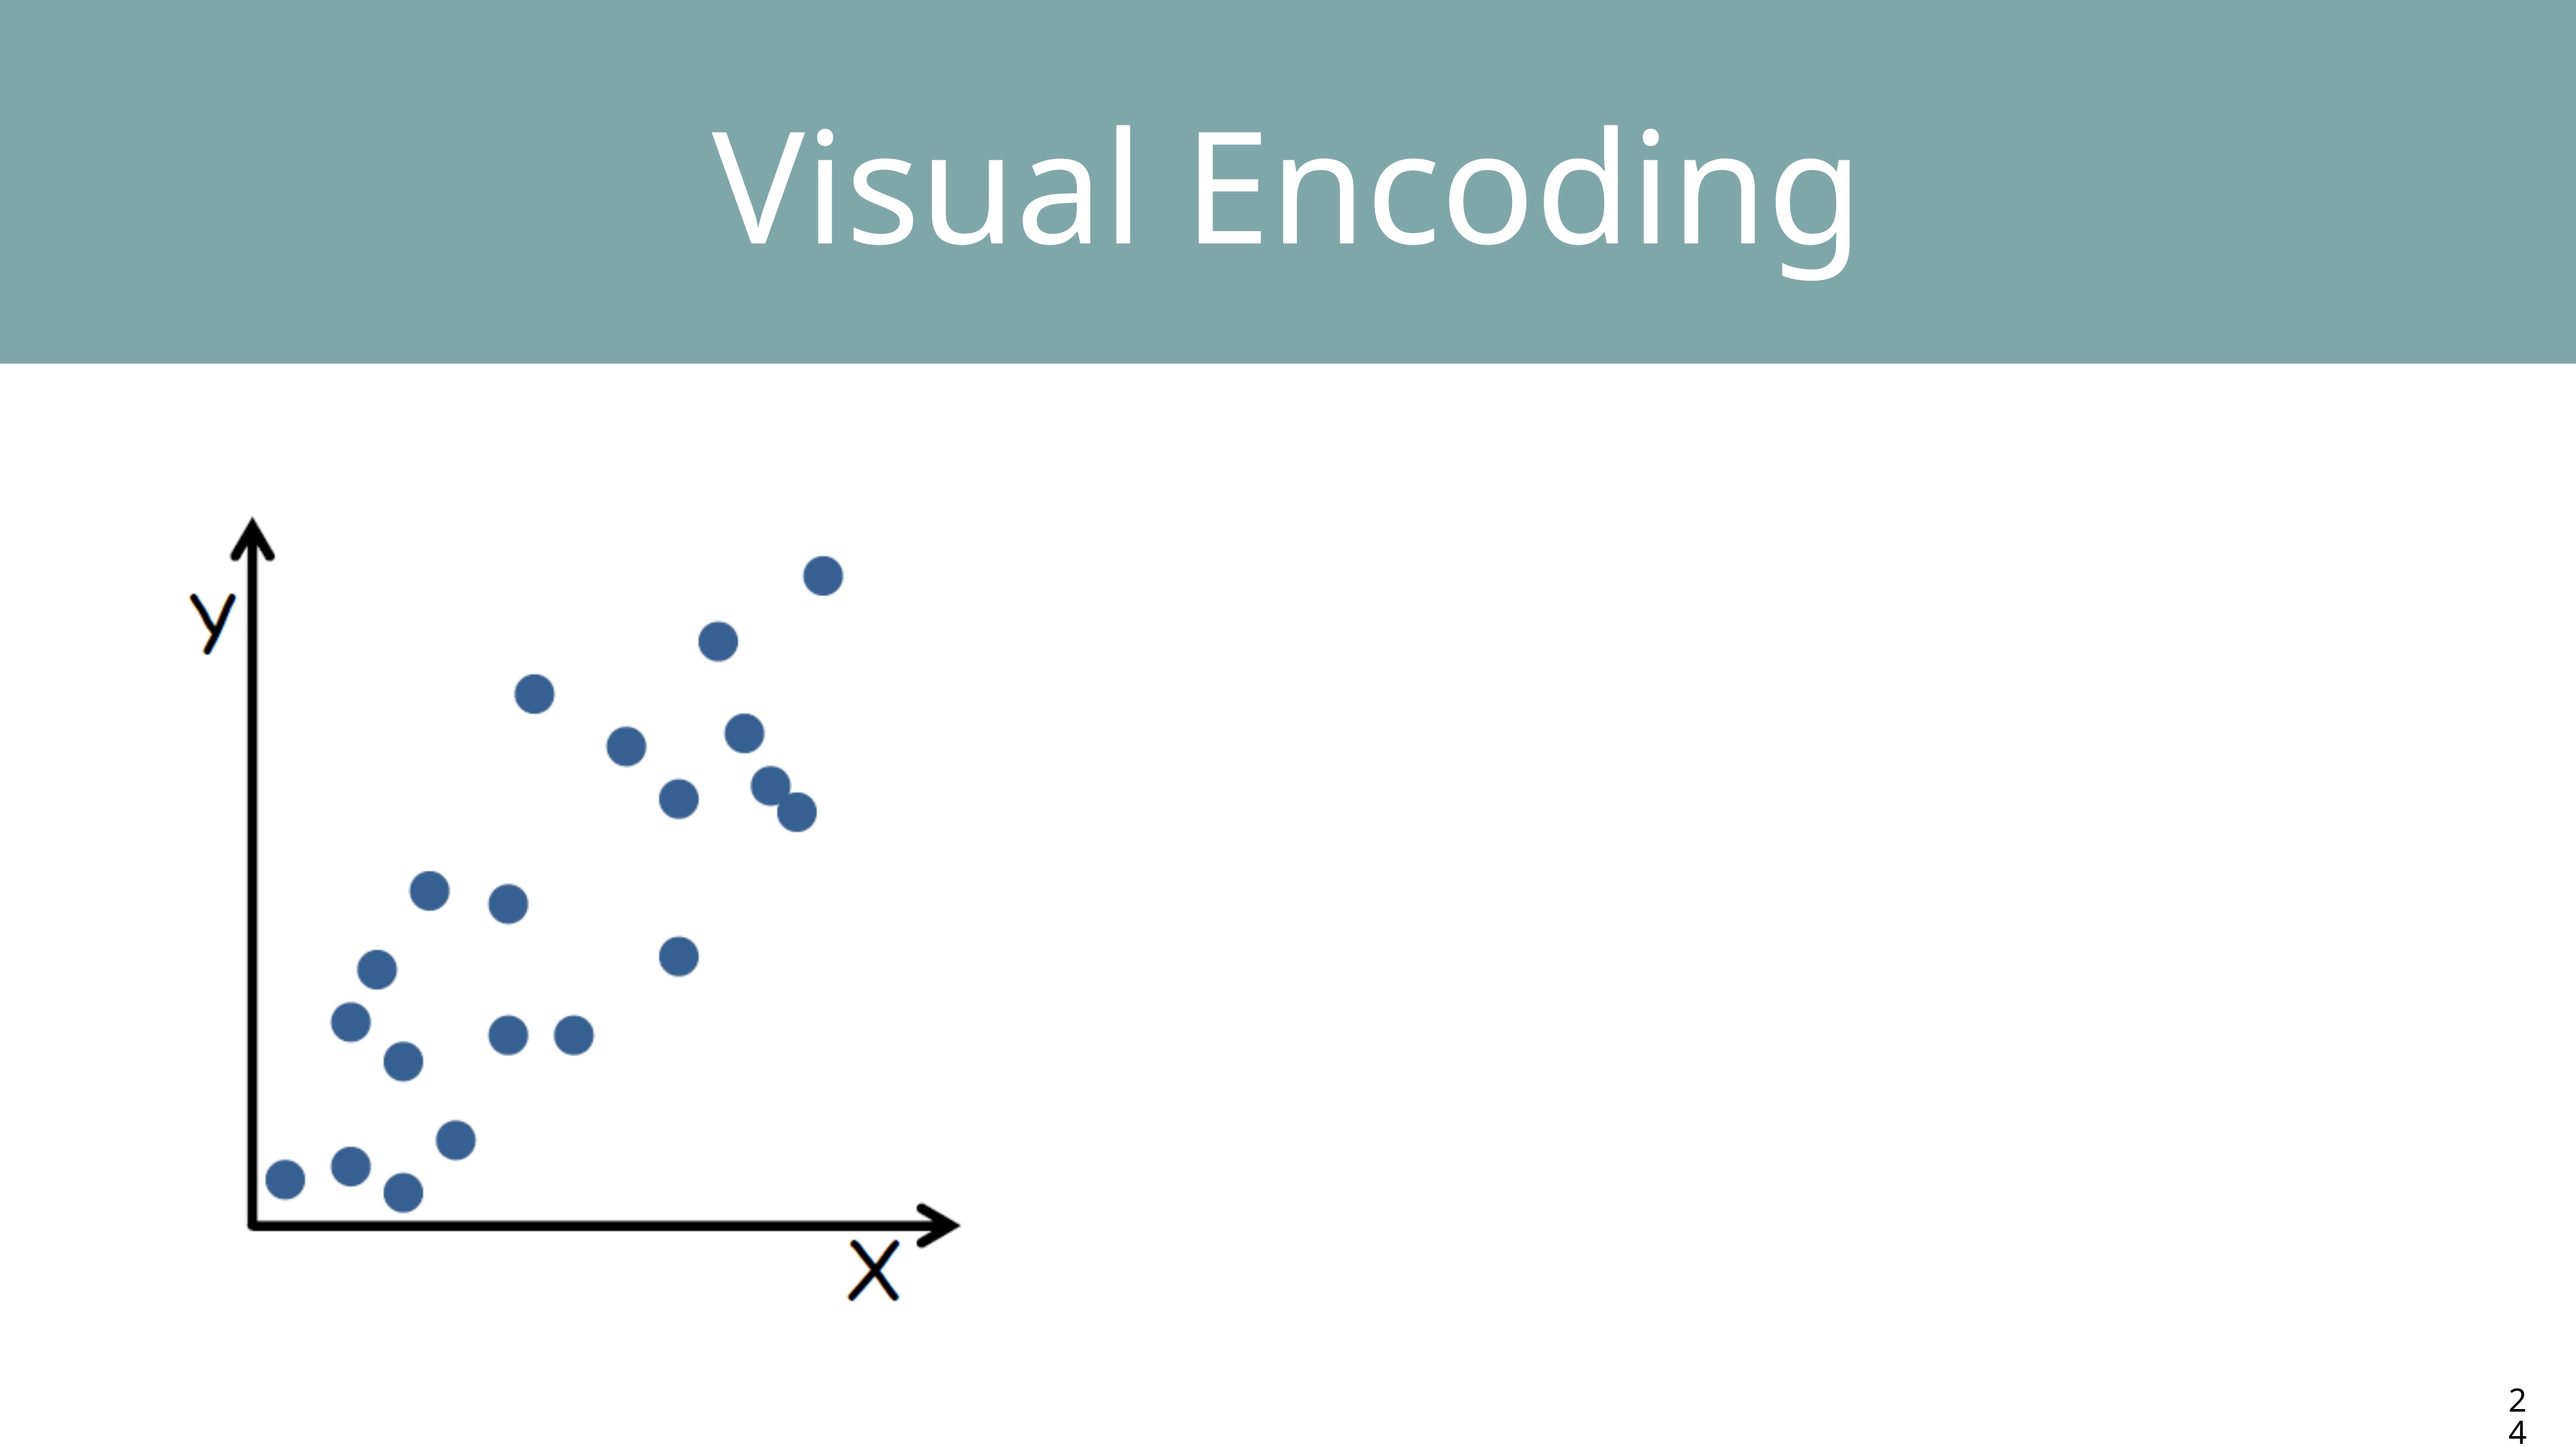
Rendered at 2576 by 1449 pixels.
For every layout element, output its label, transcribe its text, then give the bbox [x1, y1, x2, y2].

slide_number 24 [2503, 1380, 2548, 1430]
picture [164, 489, 994, 1332]
title Visual Encoding [0, 0, 2576, 365]
